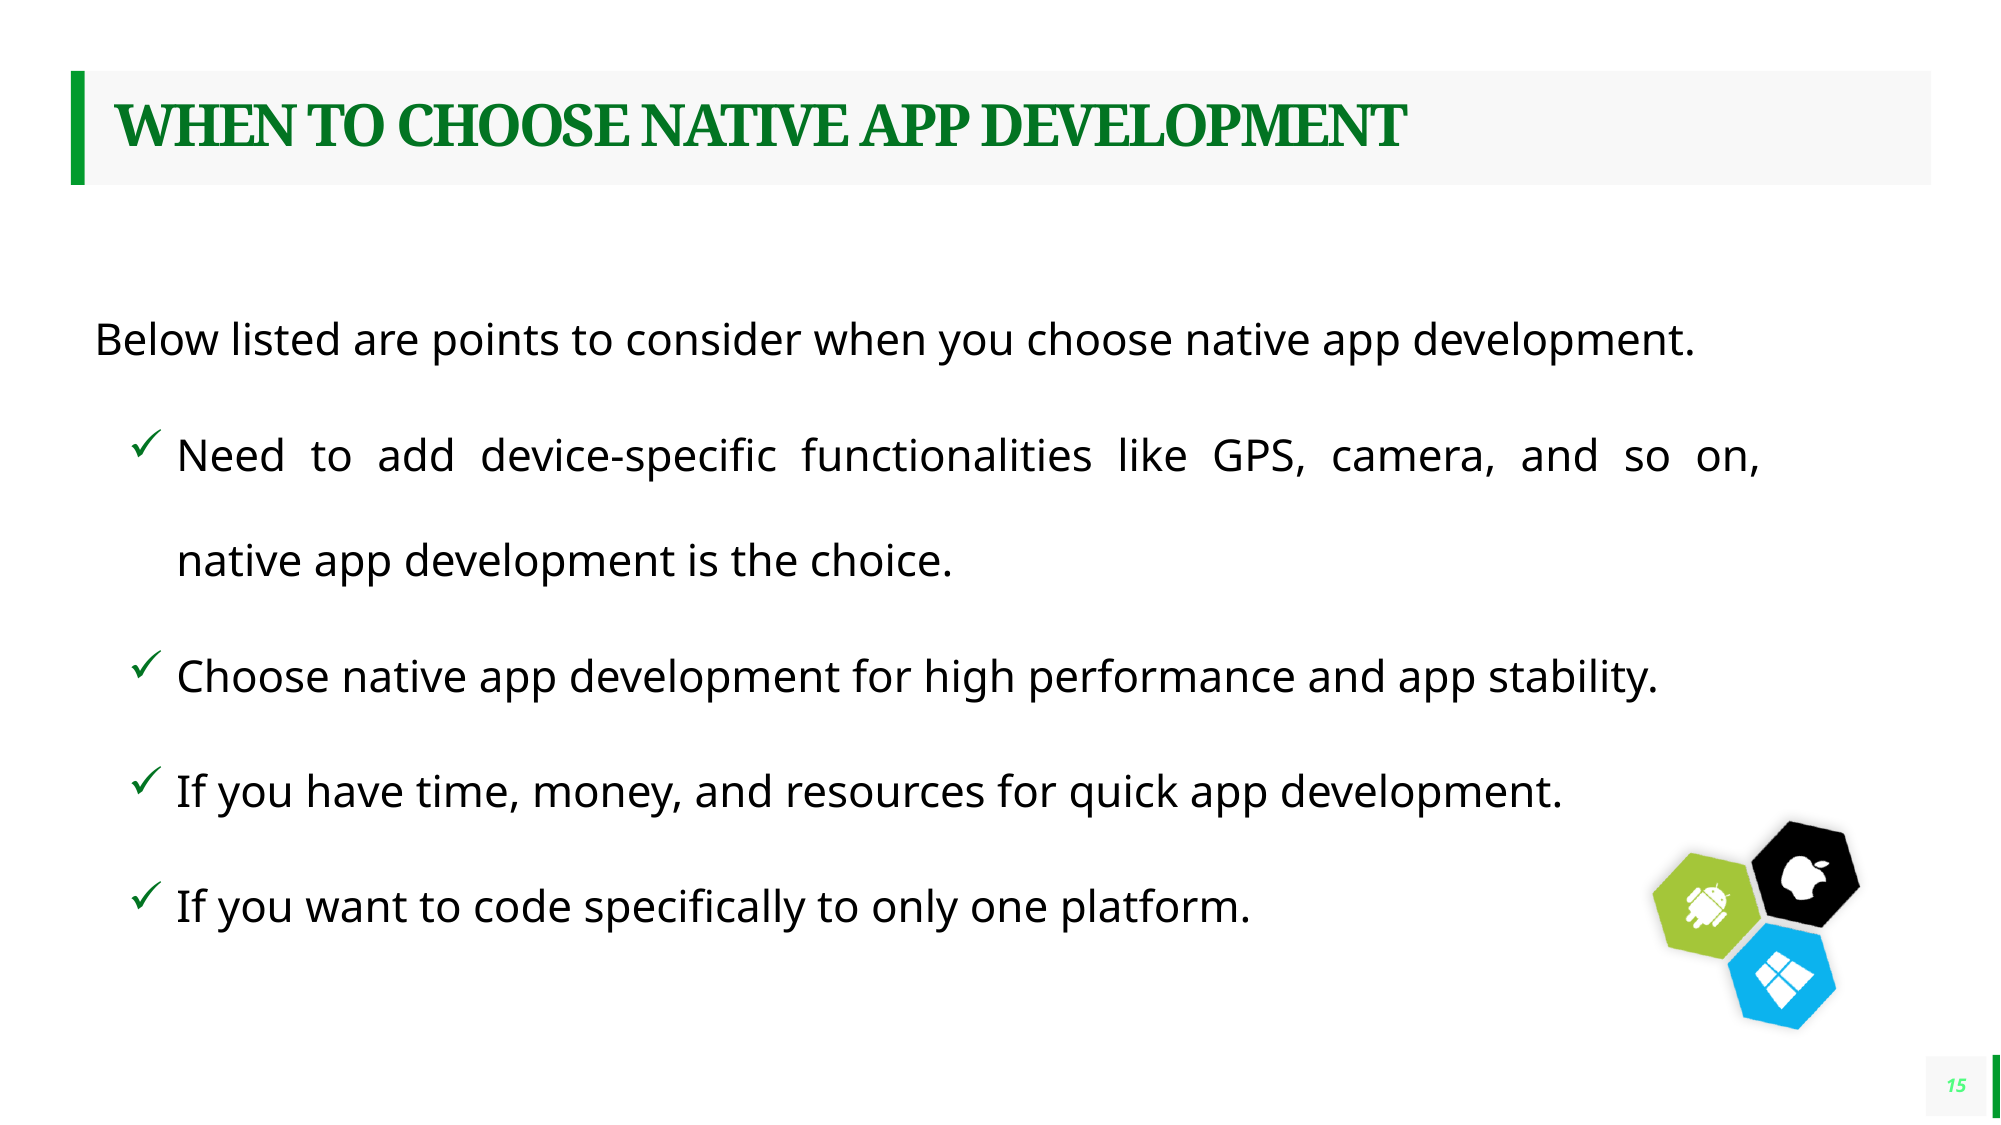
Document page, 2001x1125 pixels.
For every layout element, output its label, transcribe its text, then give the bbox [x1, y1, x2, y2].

list Below listed are points to consider when you choose native app development. Need to add device-specific functionalities like GPS, camera, and so on, native app development is the choice. Choose native app development for high performance and app stability. If you have time, money, and resources for quick app development. If you want to code specifically to only one platform. [94, 258, 1763, 1087]
picture [1612, 755, 1927, 1070]
slide_number 15 [1925, 1056, 1987, 1117]
title WHEN TO CHOOSE NATIVE APP DEVELOPMENT [84, 70, 1932, 185]
